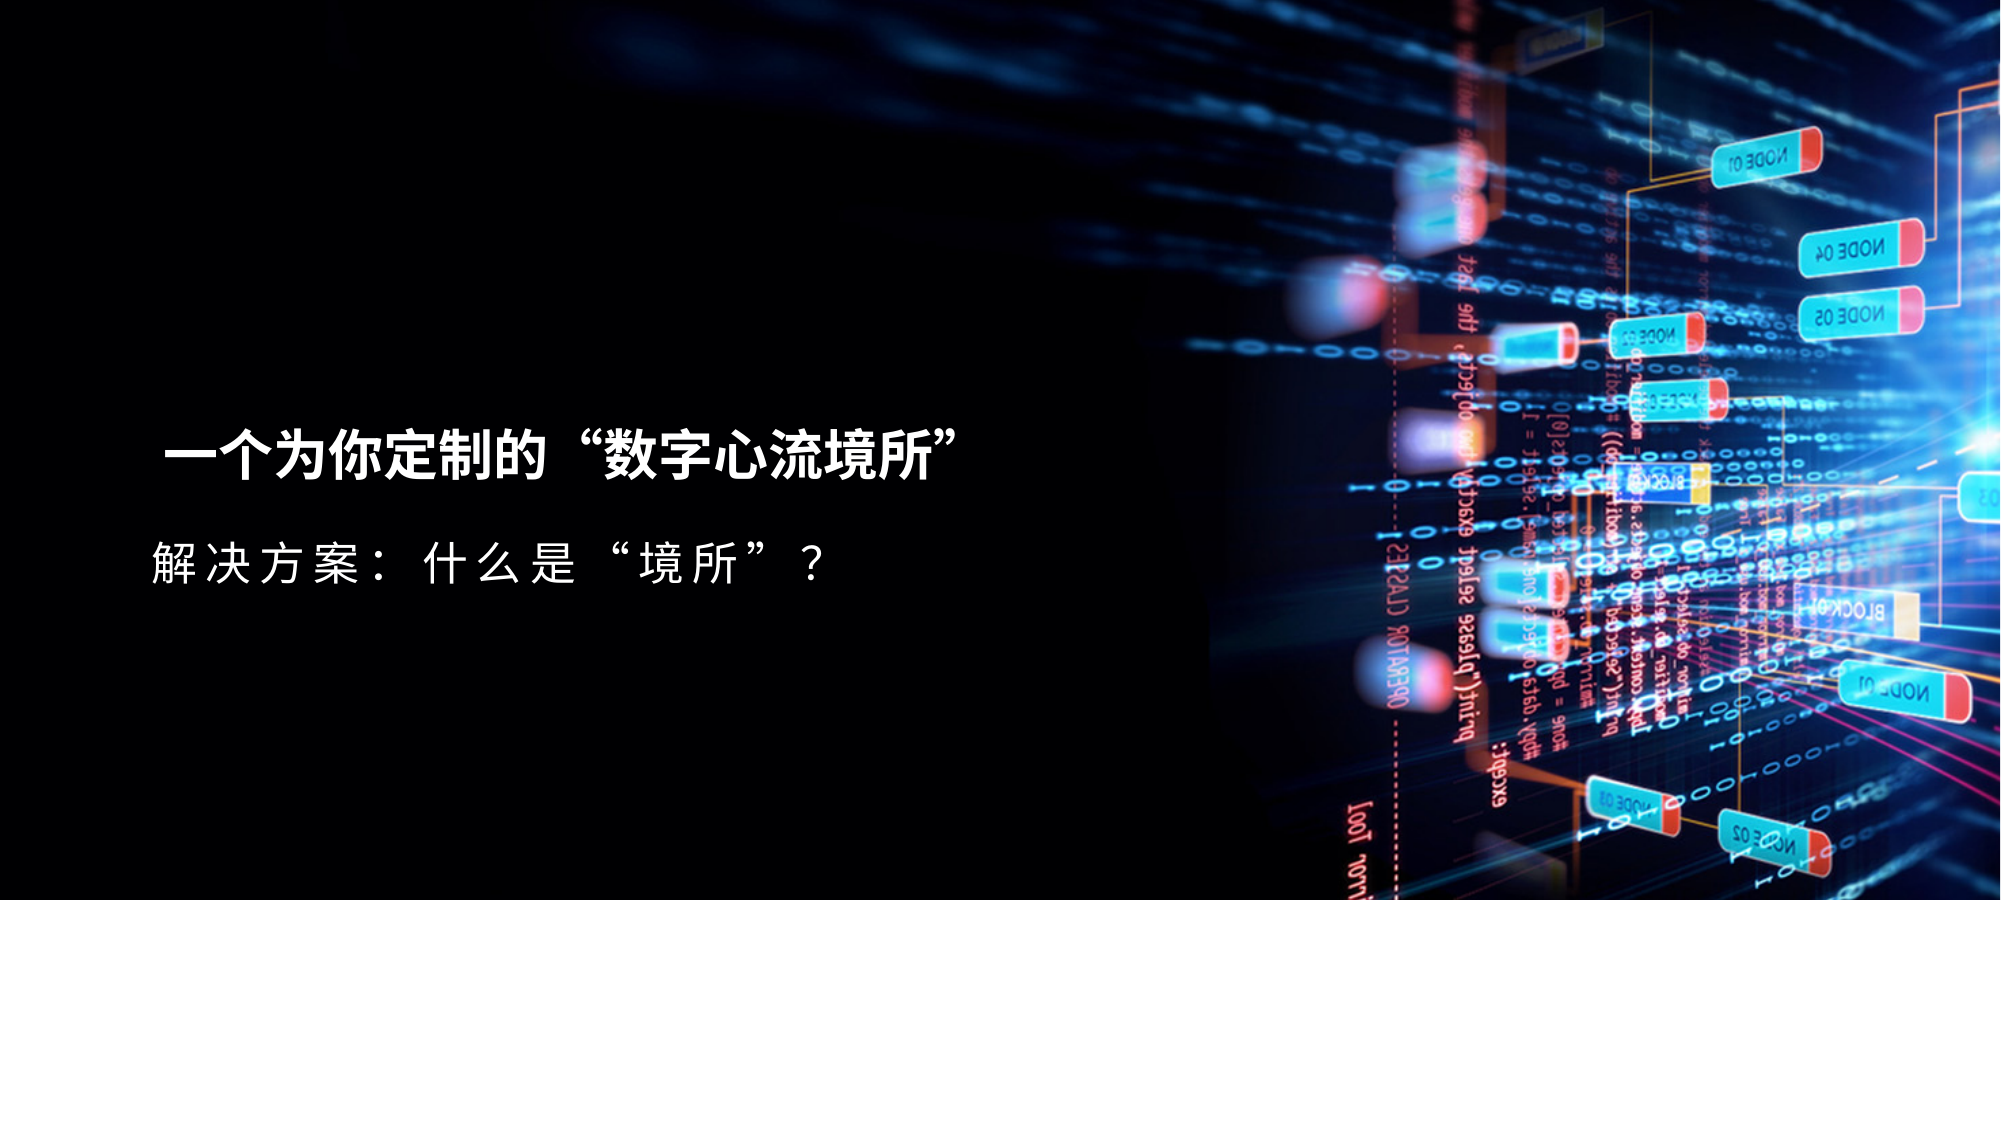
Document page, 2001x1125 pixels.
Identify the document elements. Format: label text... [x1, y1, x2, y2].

picture [0, 0, 2001, 1125]
title 一个为你定制的“数字心流境所” [146, 324, 1012, 492]
list 解决方案：什么是“境所”？ [135, 534, 1639, 728]
